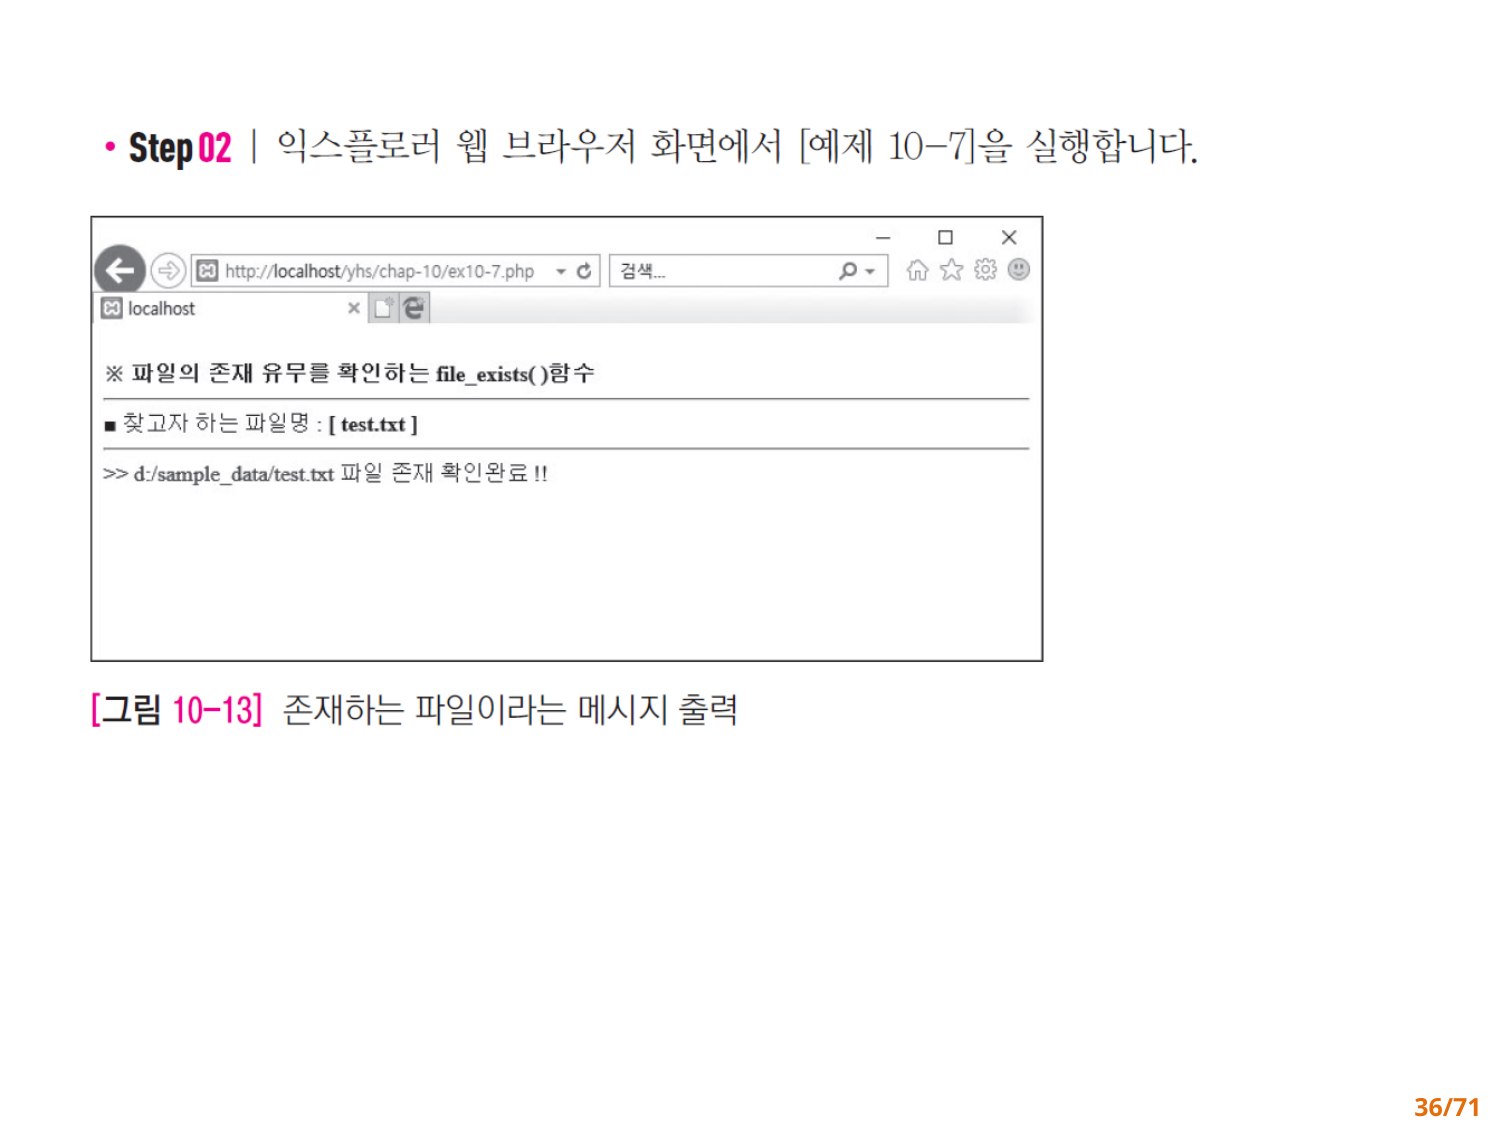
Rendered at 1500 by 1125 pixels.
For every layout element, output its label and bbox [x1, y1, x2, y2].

picture [76, 113, 1229, 747]
